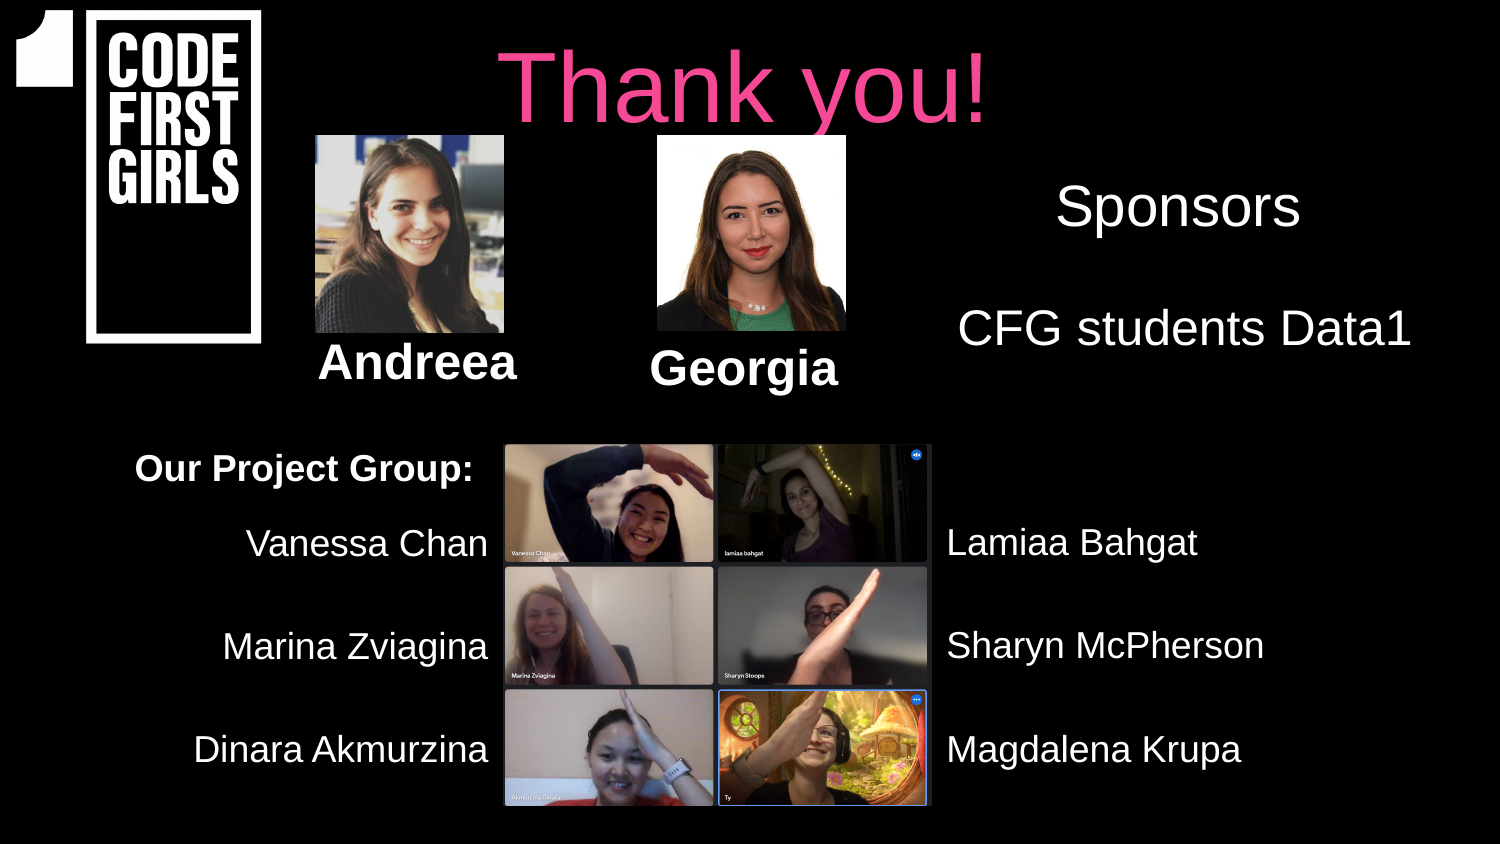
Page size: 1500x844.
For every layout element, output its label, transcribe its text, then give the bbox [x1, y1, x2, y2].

text_box Andreea [302, 314, 538, 405]
text_box Vanessa Chan Marina Zviagina Dinara Akmurzina [95, 496, 497, 786]
text_box Georgia [634, 320, 870, 401]
text_box Lamiaa Bahgat Sharyn McPherson Magdalena Krupa [932, 444, 1340, 785]
text_box Our Project Group: [119, 421, 612, 504]
picture [657, 134, 847, 331]
picture [503, 444, 932, 806]
text_box Sponsors [1039, 142, 1365, 253]
picture [0, 0, 504, 357]
text_box CFG students Data1 [942, 271, 1433, 371]
text_box Thank you! [481, 7, 1018, 158]
